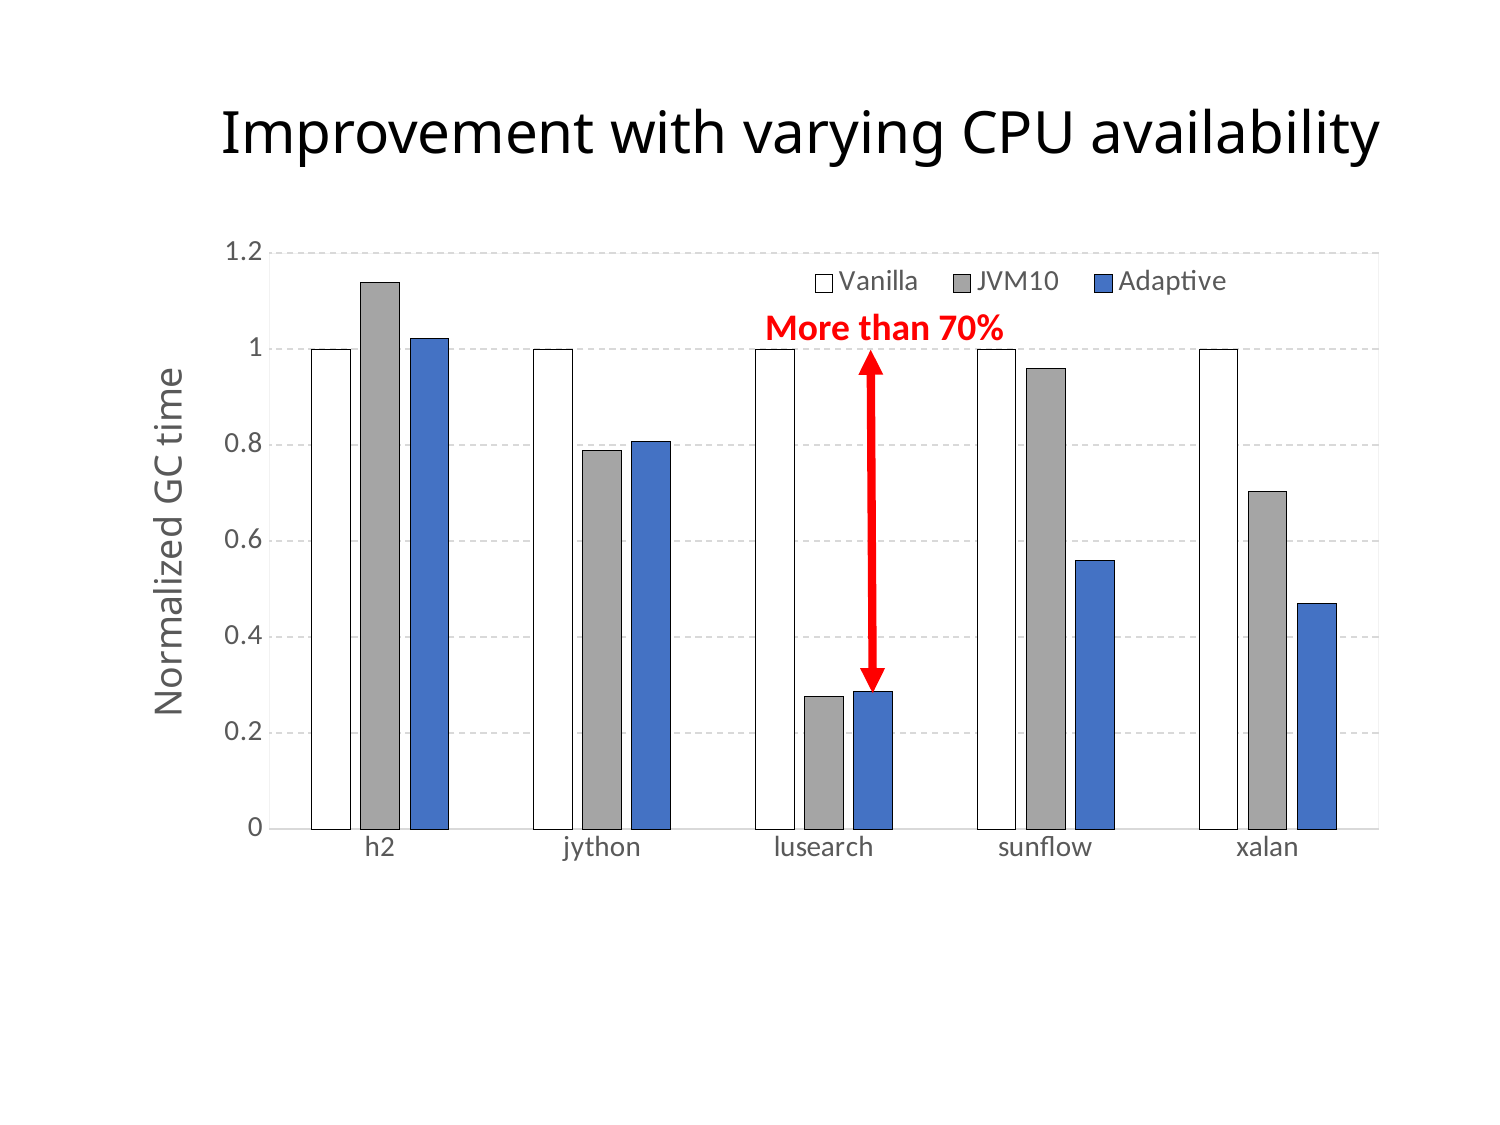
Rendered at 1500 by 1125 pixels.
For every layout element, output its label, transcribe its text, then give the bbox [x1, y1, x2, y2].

chart [92, 221, 1409, 1009]
text_box Improvement with varying CPU availability [171, 87, 1430, 173]
